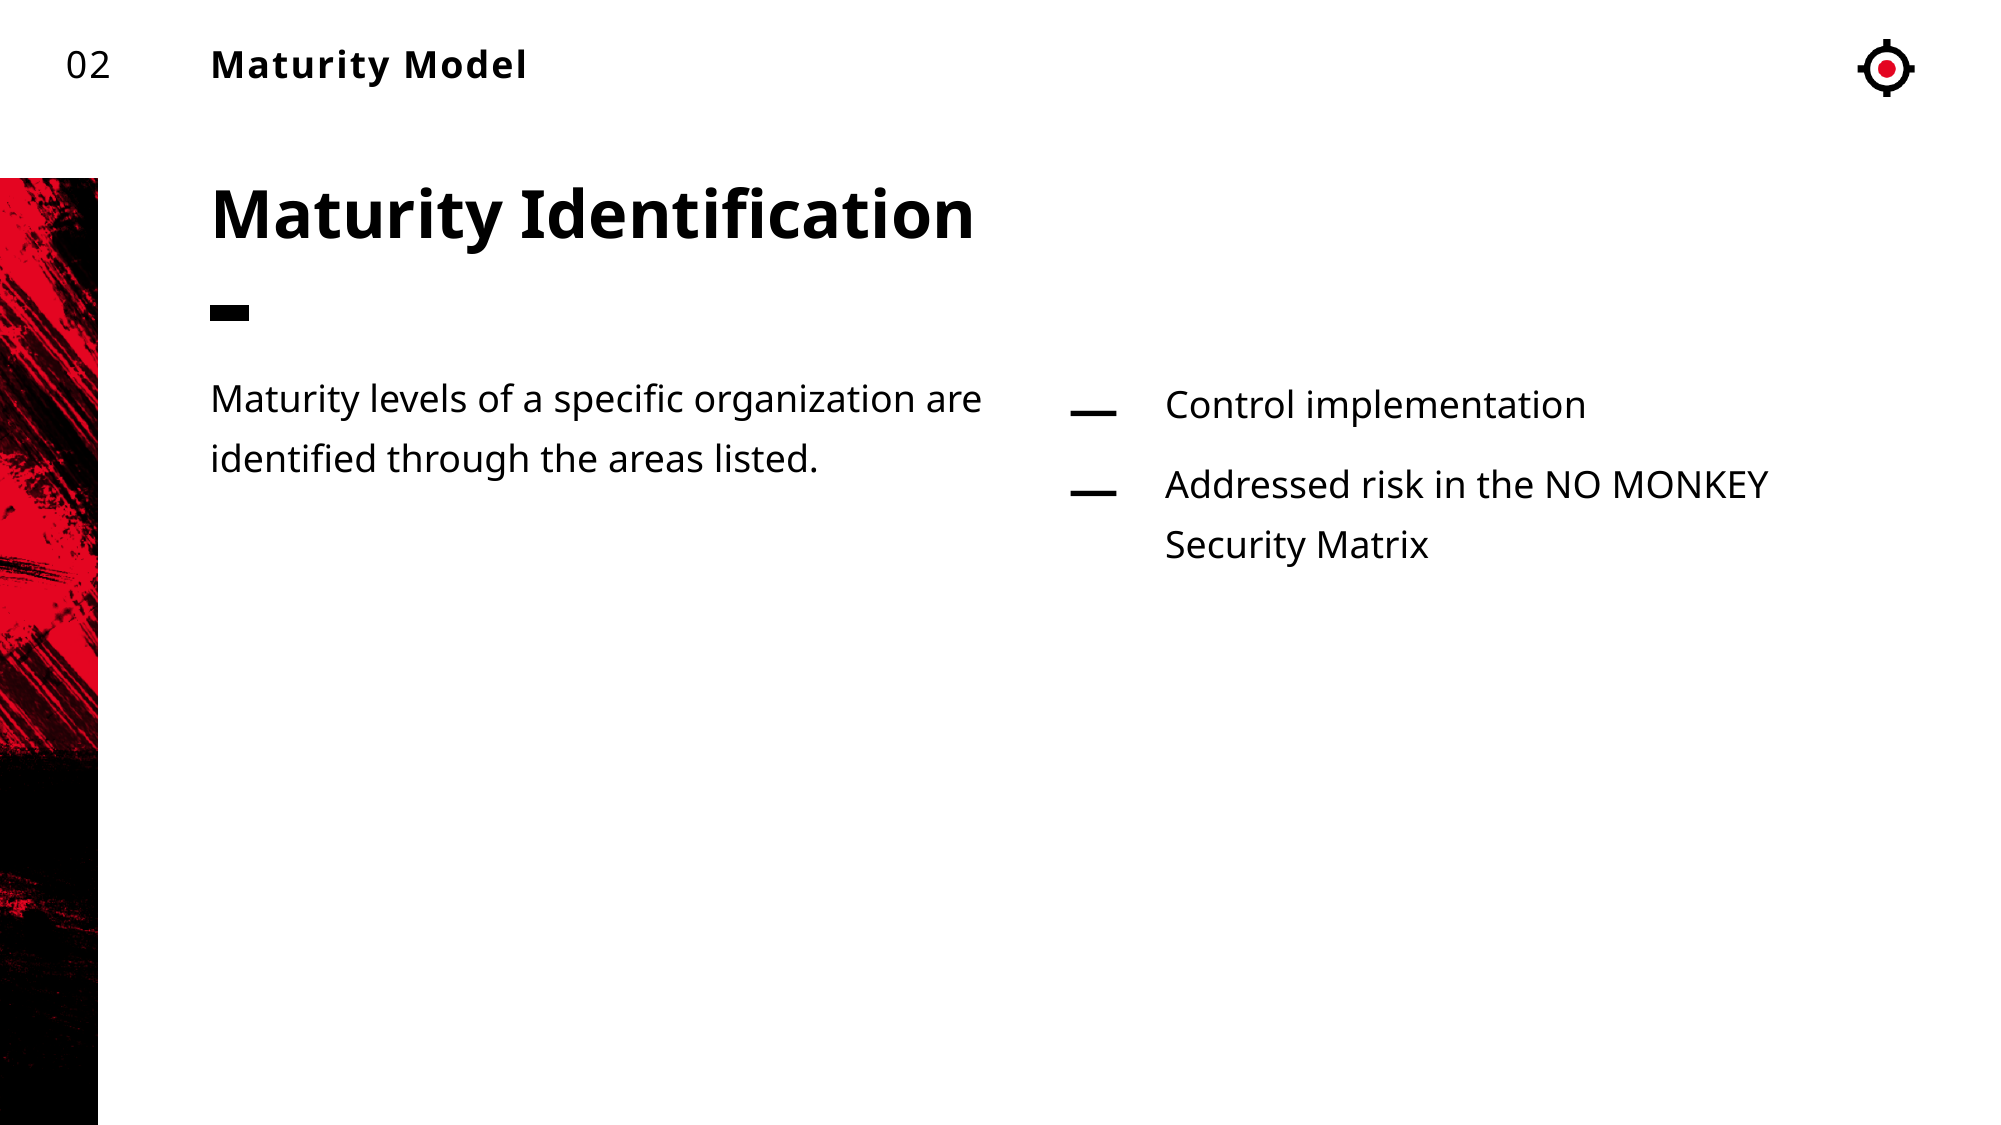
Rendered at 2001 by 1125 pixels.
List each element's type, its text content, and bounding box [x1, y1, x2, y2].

list 02 [65, 45, 181, 76]
list Maturity levels of a specific organization are identified through the areas listed. [210, 360, 985, 1024]
list Control implementation Addressed risk in the NO MONKEY Security Matrix [1071, 360, 1843, 1053]
list Maturity Identification [210, 180, 1723, 273]
list Maturity Model [210, 45, 1230, 76]
